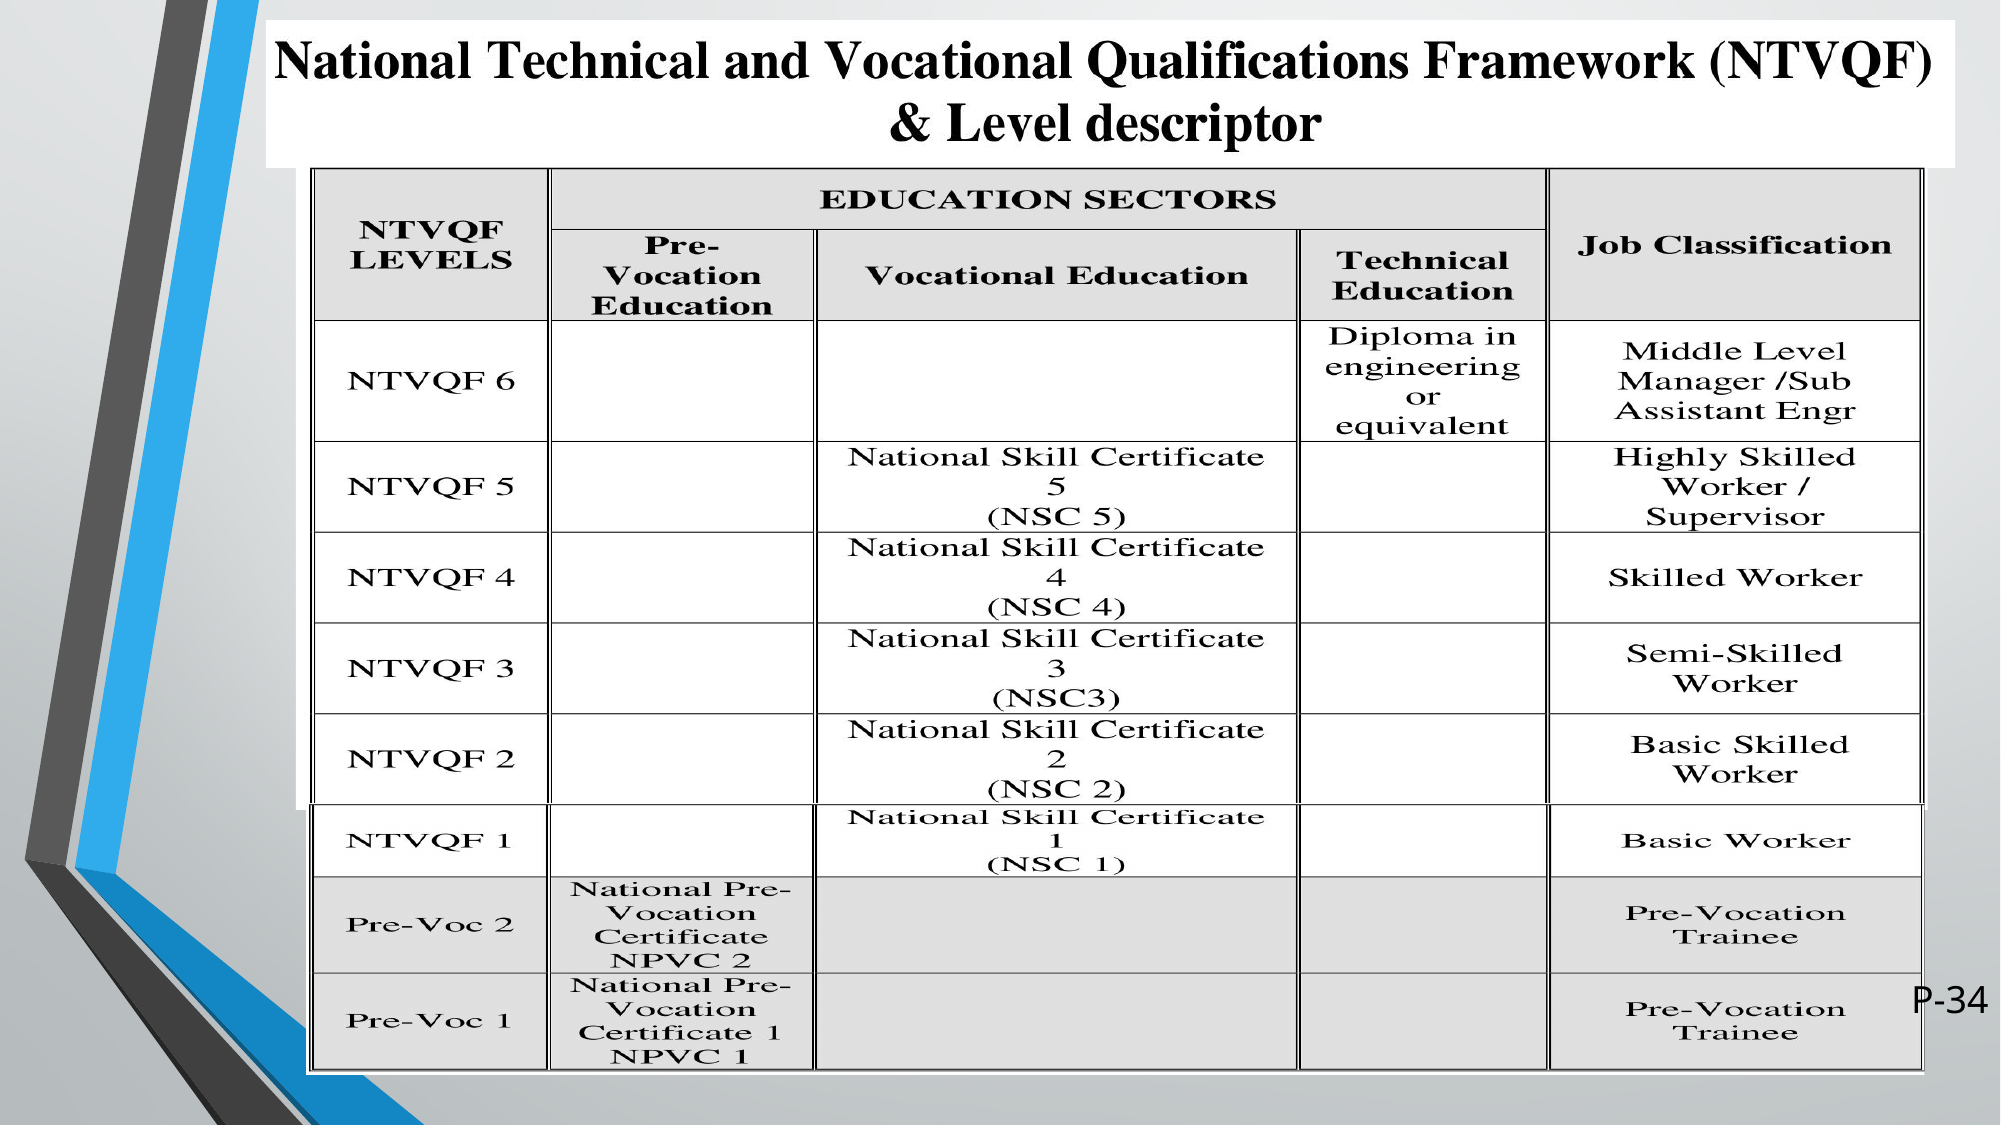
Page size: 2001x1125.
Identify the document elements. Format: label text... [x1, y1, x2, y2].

picture [265, 20, 1956, 1075]
text_box P-34 [1925, 968, 2000, 1029]
